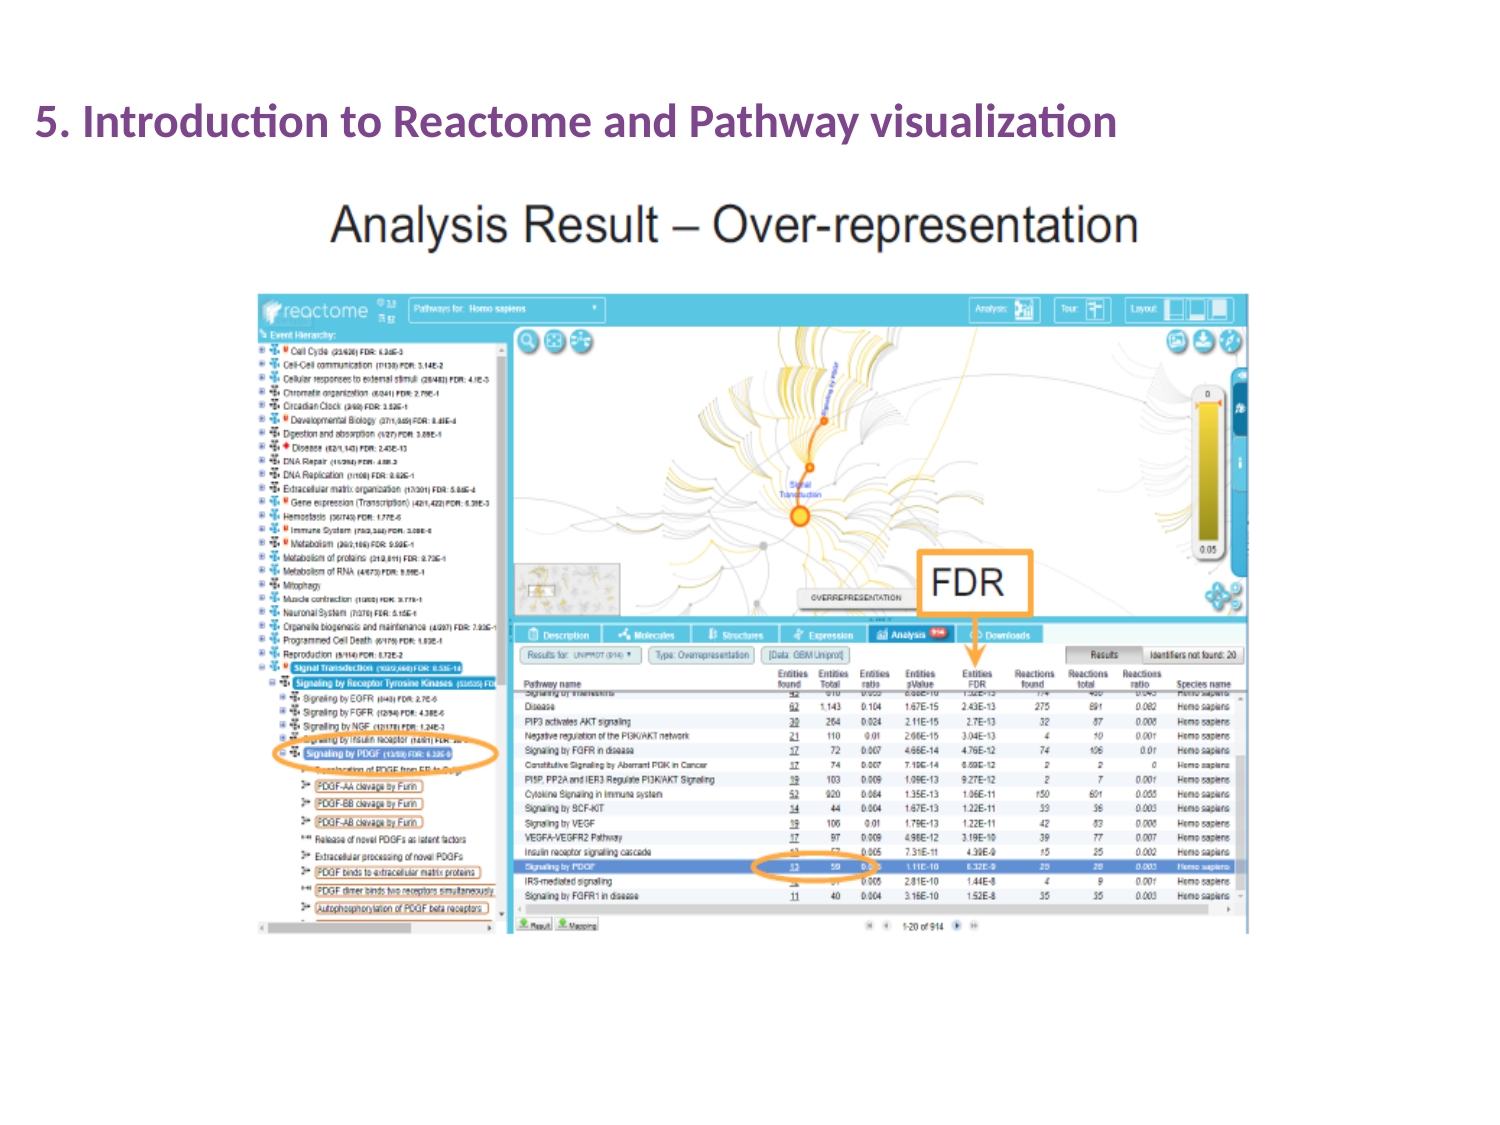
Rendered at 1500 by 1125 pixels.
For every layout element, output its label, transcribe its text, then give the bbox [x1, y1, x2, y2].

picture [248, 183, 1252, 942]
text_box 5. Introduction to Reactome and Pathway visualization [19, 87, 1219, 157]
